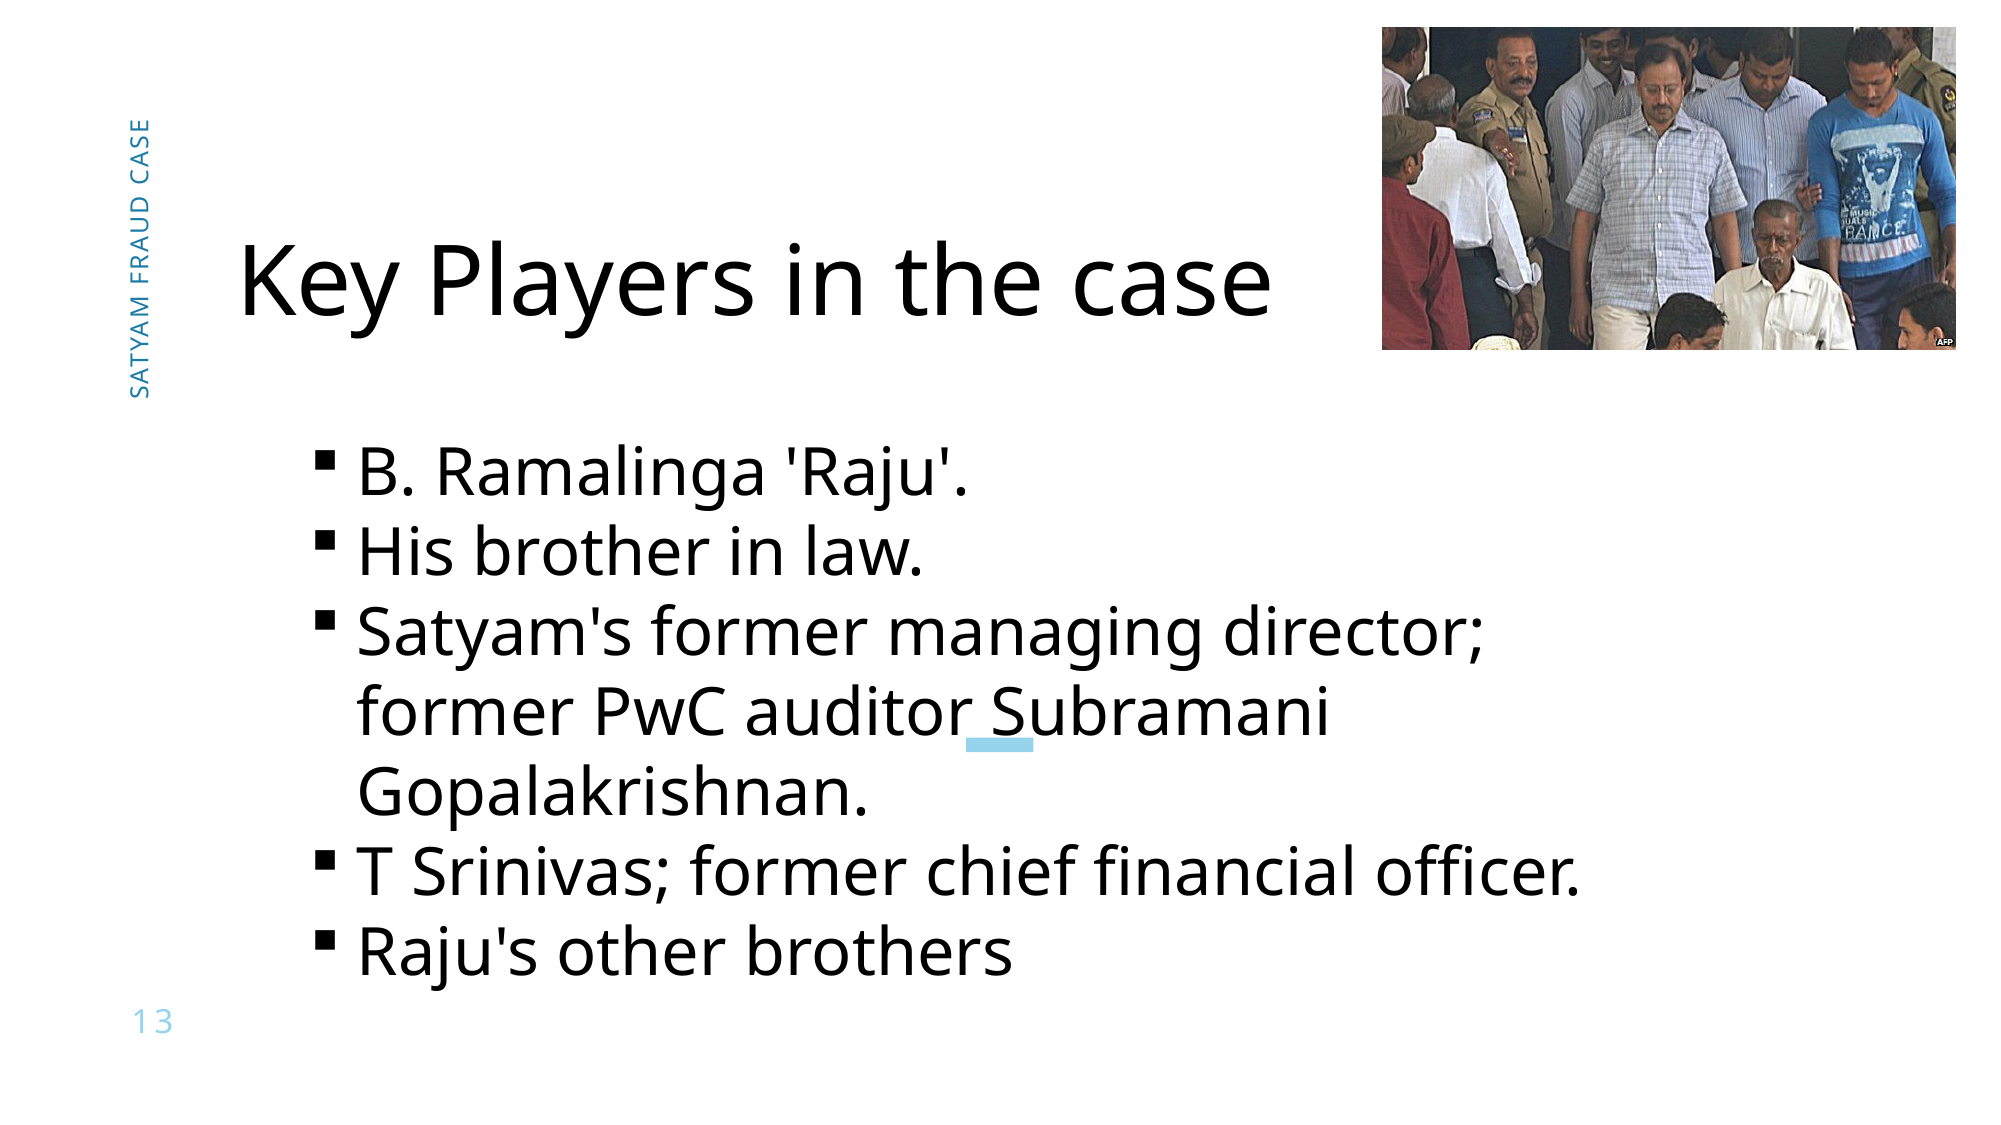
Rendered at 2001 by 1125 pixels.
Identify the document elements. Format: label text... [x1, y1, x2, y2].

text_box B. Ramalinga 'Raju'. His brother in law. Satyam's former managing director; former PwC auditor Subramani Gopalakrishnan. T Srinivas; former chief financial officer. Raju's other brothers [295, 421, 1705, 996]
footer Satyam fraud case [114, 65, 162, 400]
slide_number 13 [114, 1007, 190, 1038]
text_box Key Players in the case [221, 209, 1382, 343]
picture [1382, 27, 1956, 350]
